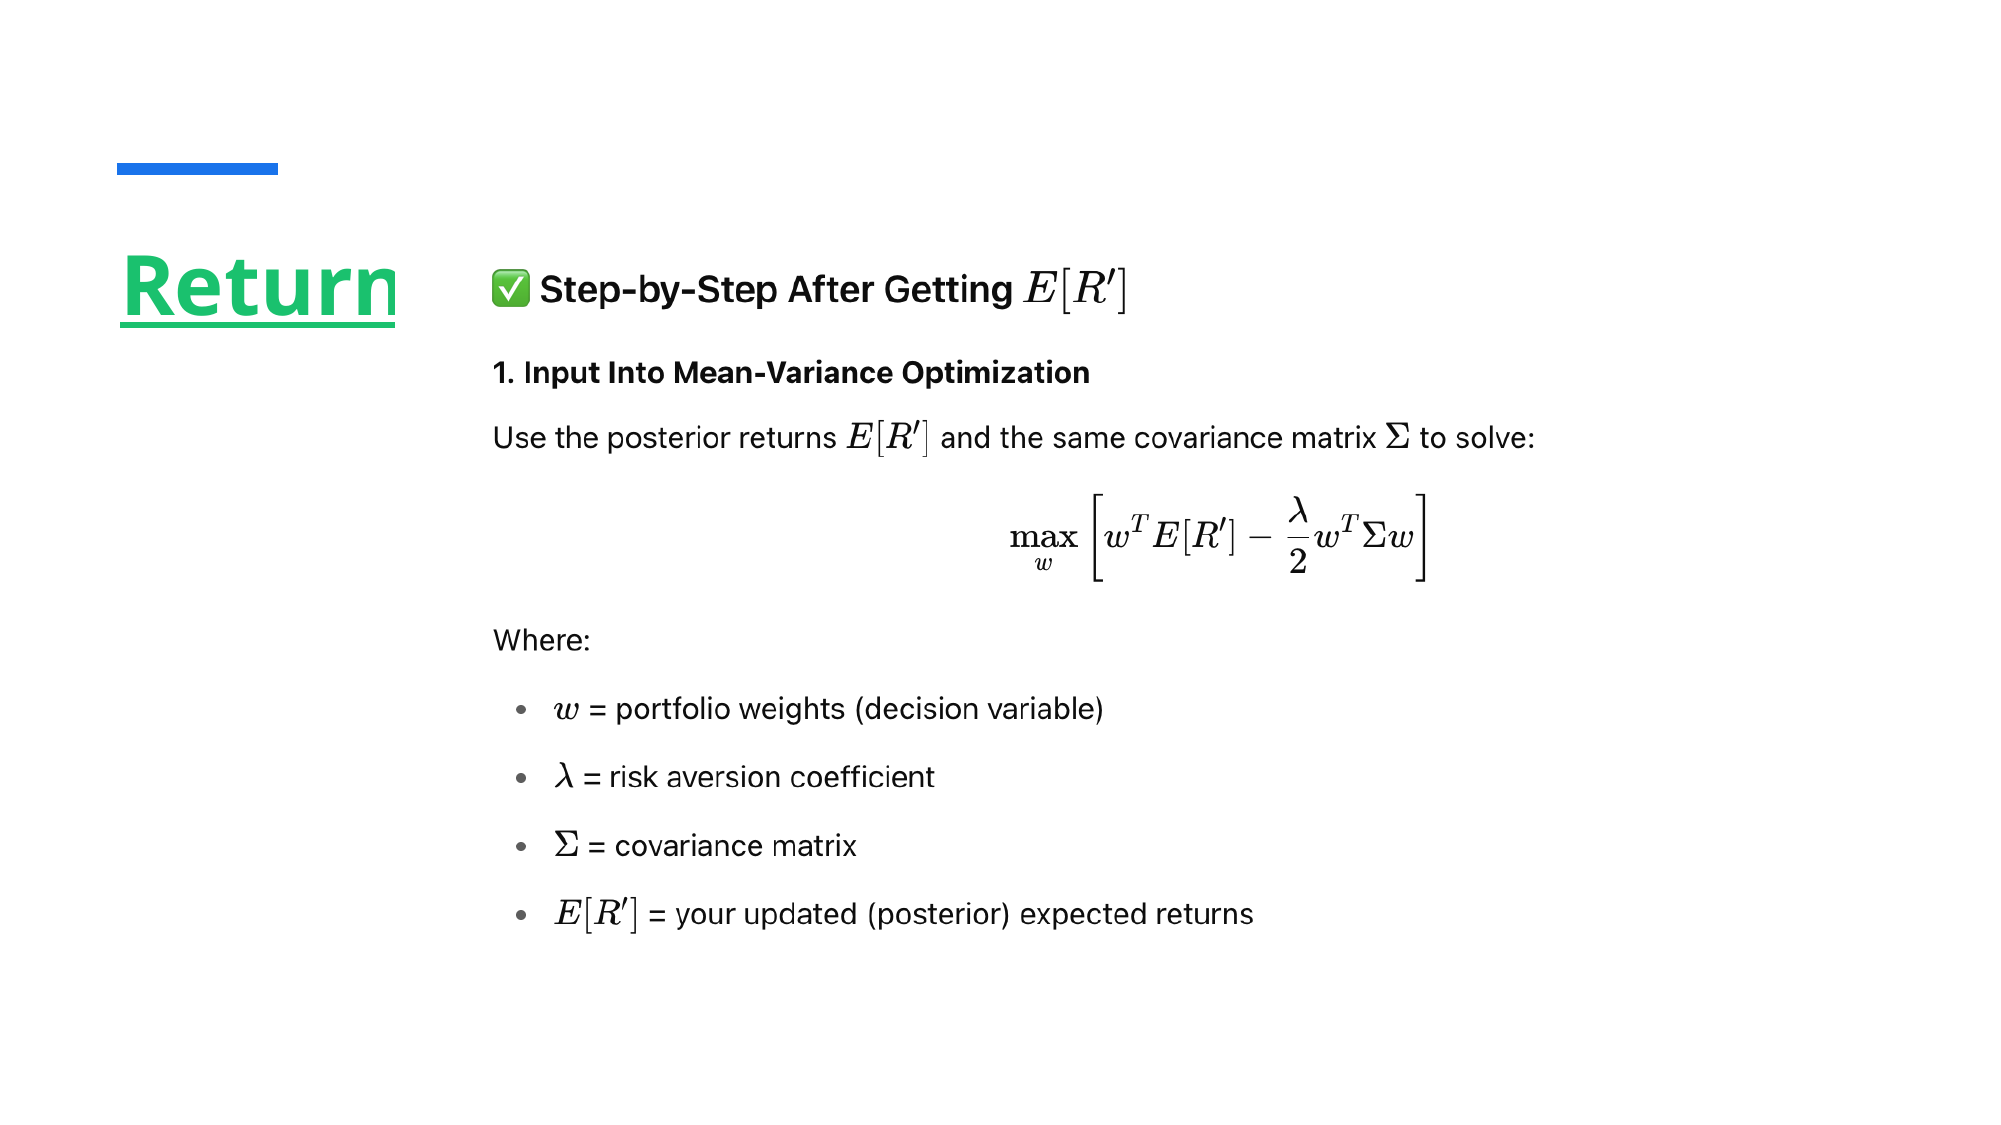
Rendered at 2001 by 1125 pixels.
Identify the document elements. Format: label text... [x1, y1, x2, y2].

picture [395, 243, 1725, 981]
title Return [105, 224, 1892, 405]
